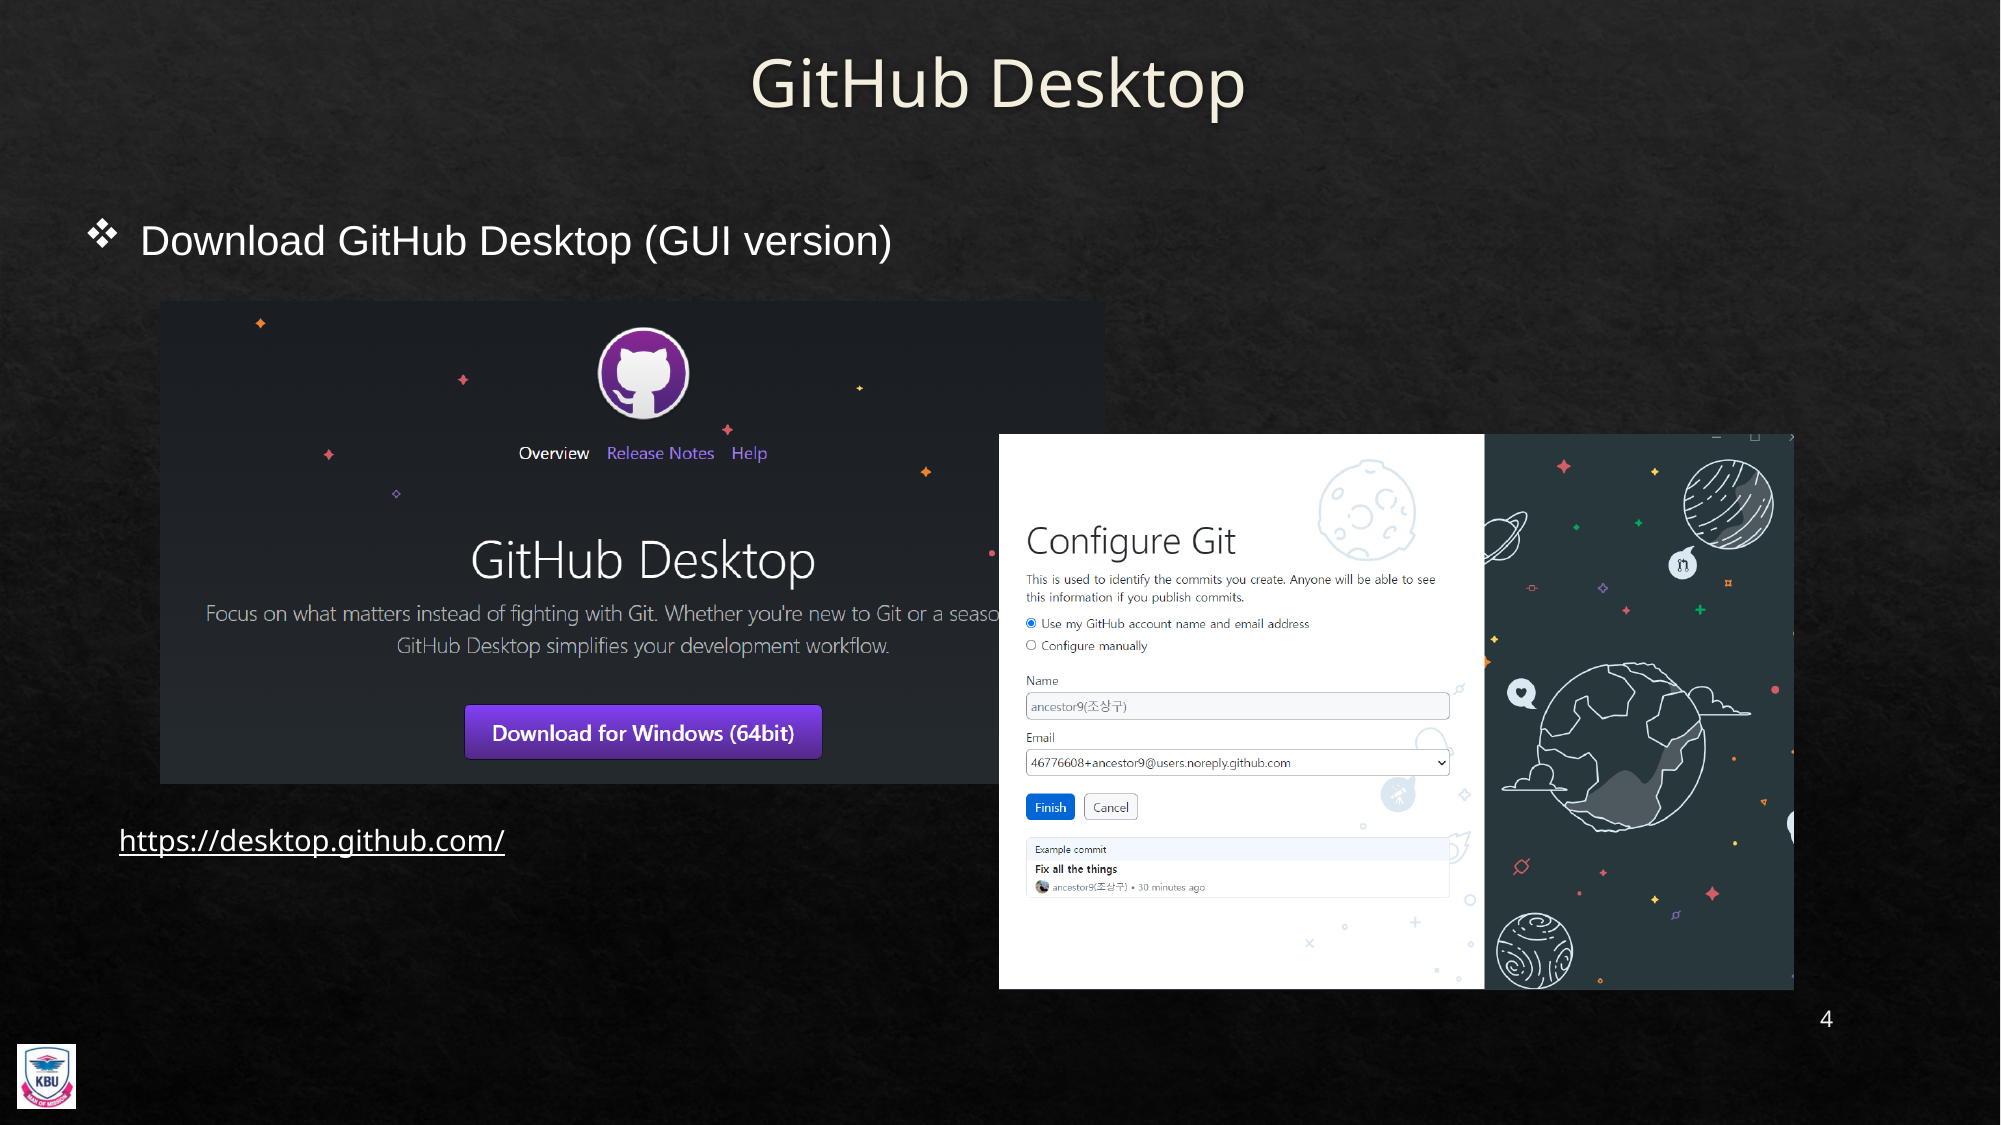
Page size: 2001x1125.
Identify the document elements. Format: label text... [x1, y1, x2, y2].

picture [17, 1044, 76, 1109]
picture [160, 301, 1795, 991]
slide_number 4 [1724, 990, 1849, 1051]
text_box Download GitHub Desktop (GUI version) [69, 156, 1652, 272]
title GitHub Desktop [149, 22, 1849, 149]
text_box https://desktop.github.com/ [104, 815, 990, 870]
